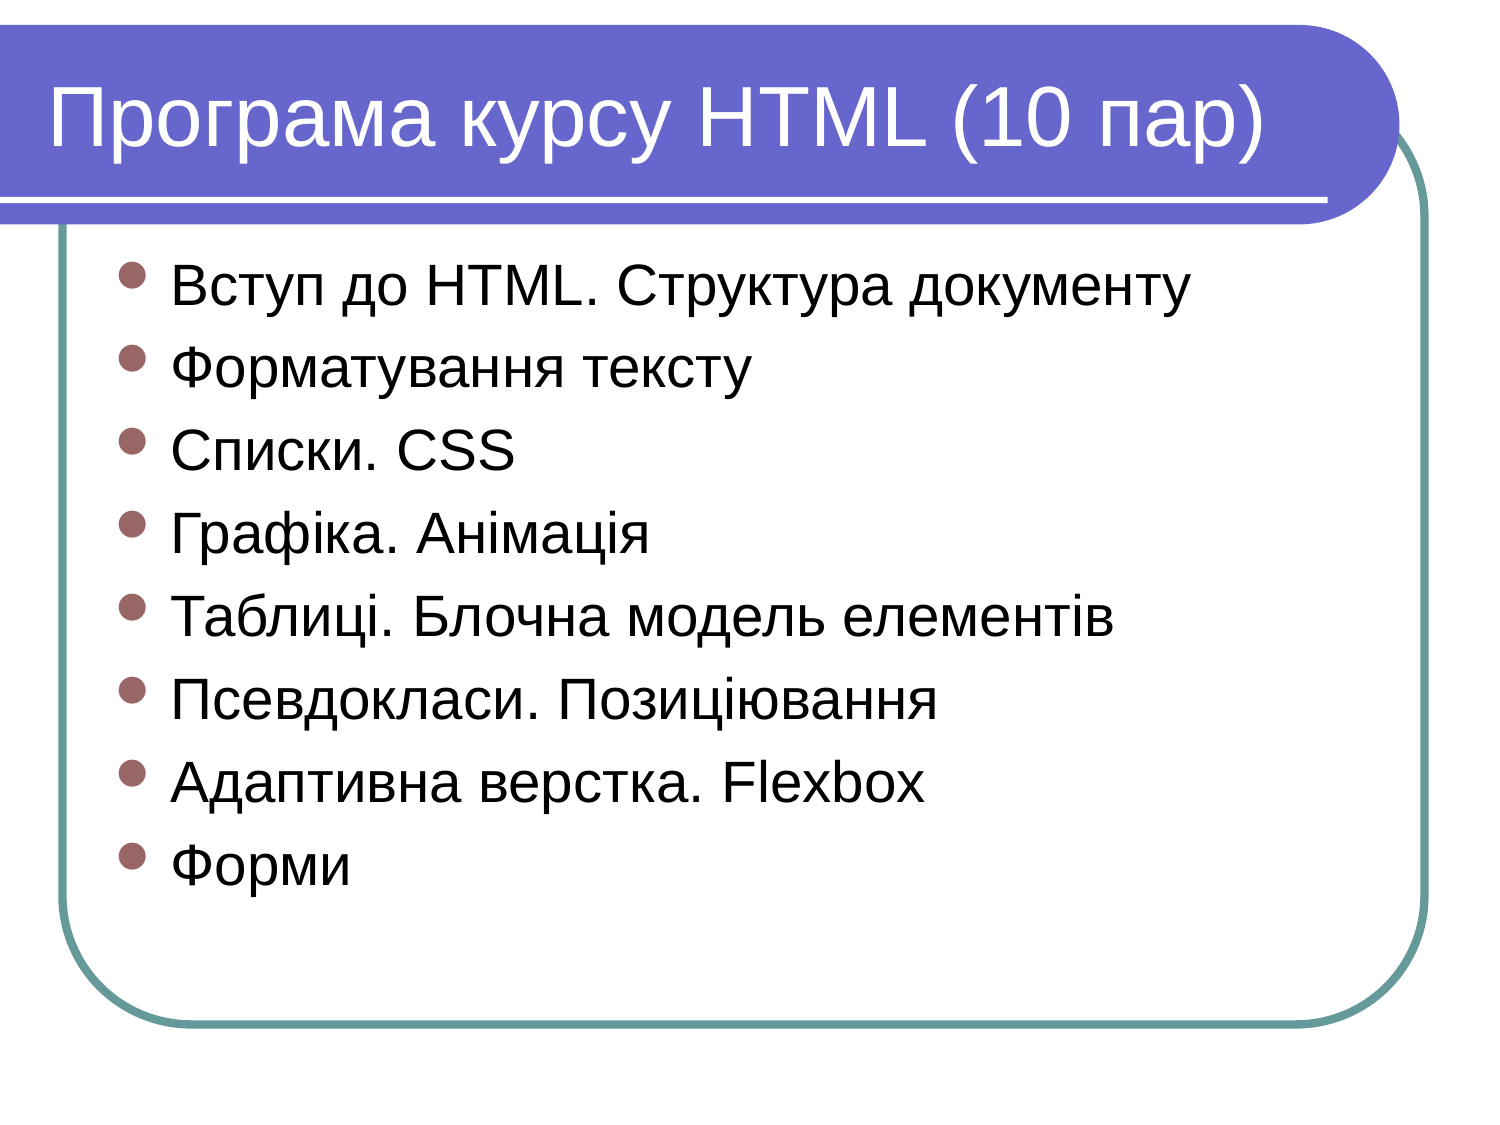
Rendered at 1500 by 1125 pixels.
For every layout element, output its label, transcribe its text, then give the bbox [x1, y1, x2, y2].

text_box Програма курсу HTML (10 пар) [32, 37, 1347, 188]
text_box Вступ до HTML. Структура документу Форматування тексту Списки. CSS Графiка. Анiмацiя Таблицi. Блочна модель елементiв Псевдокласи. Позицiювання Адаптивна верстка. Flexbox Форми [99, 239, 1400, 965]
